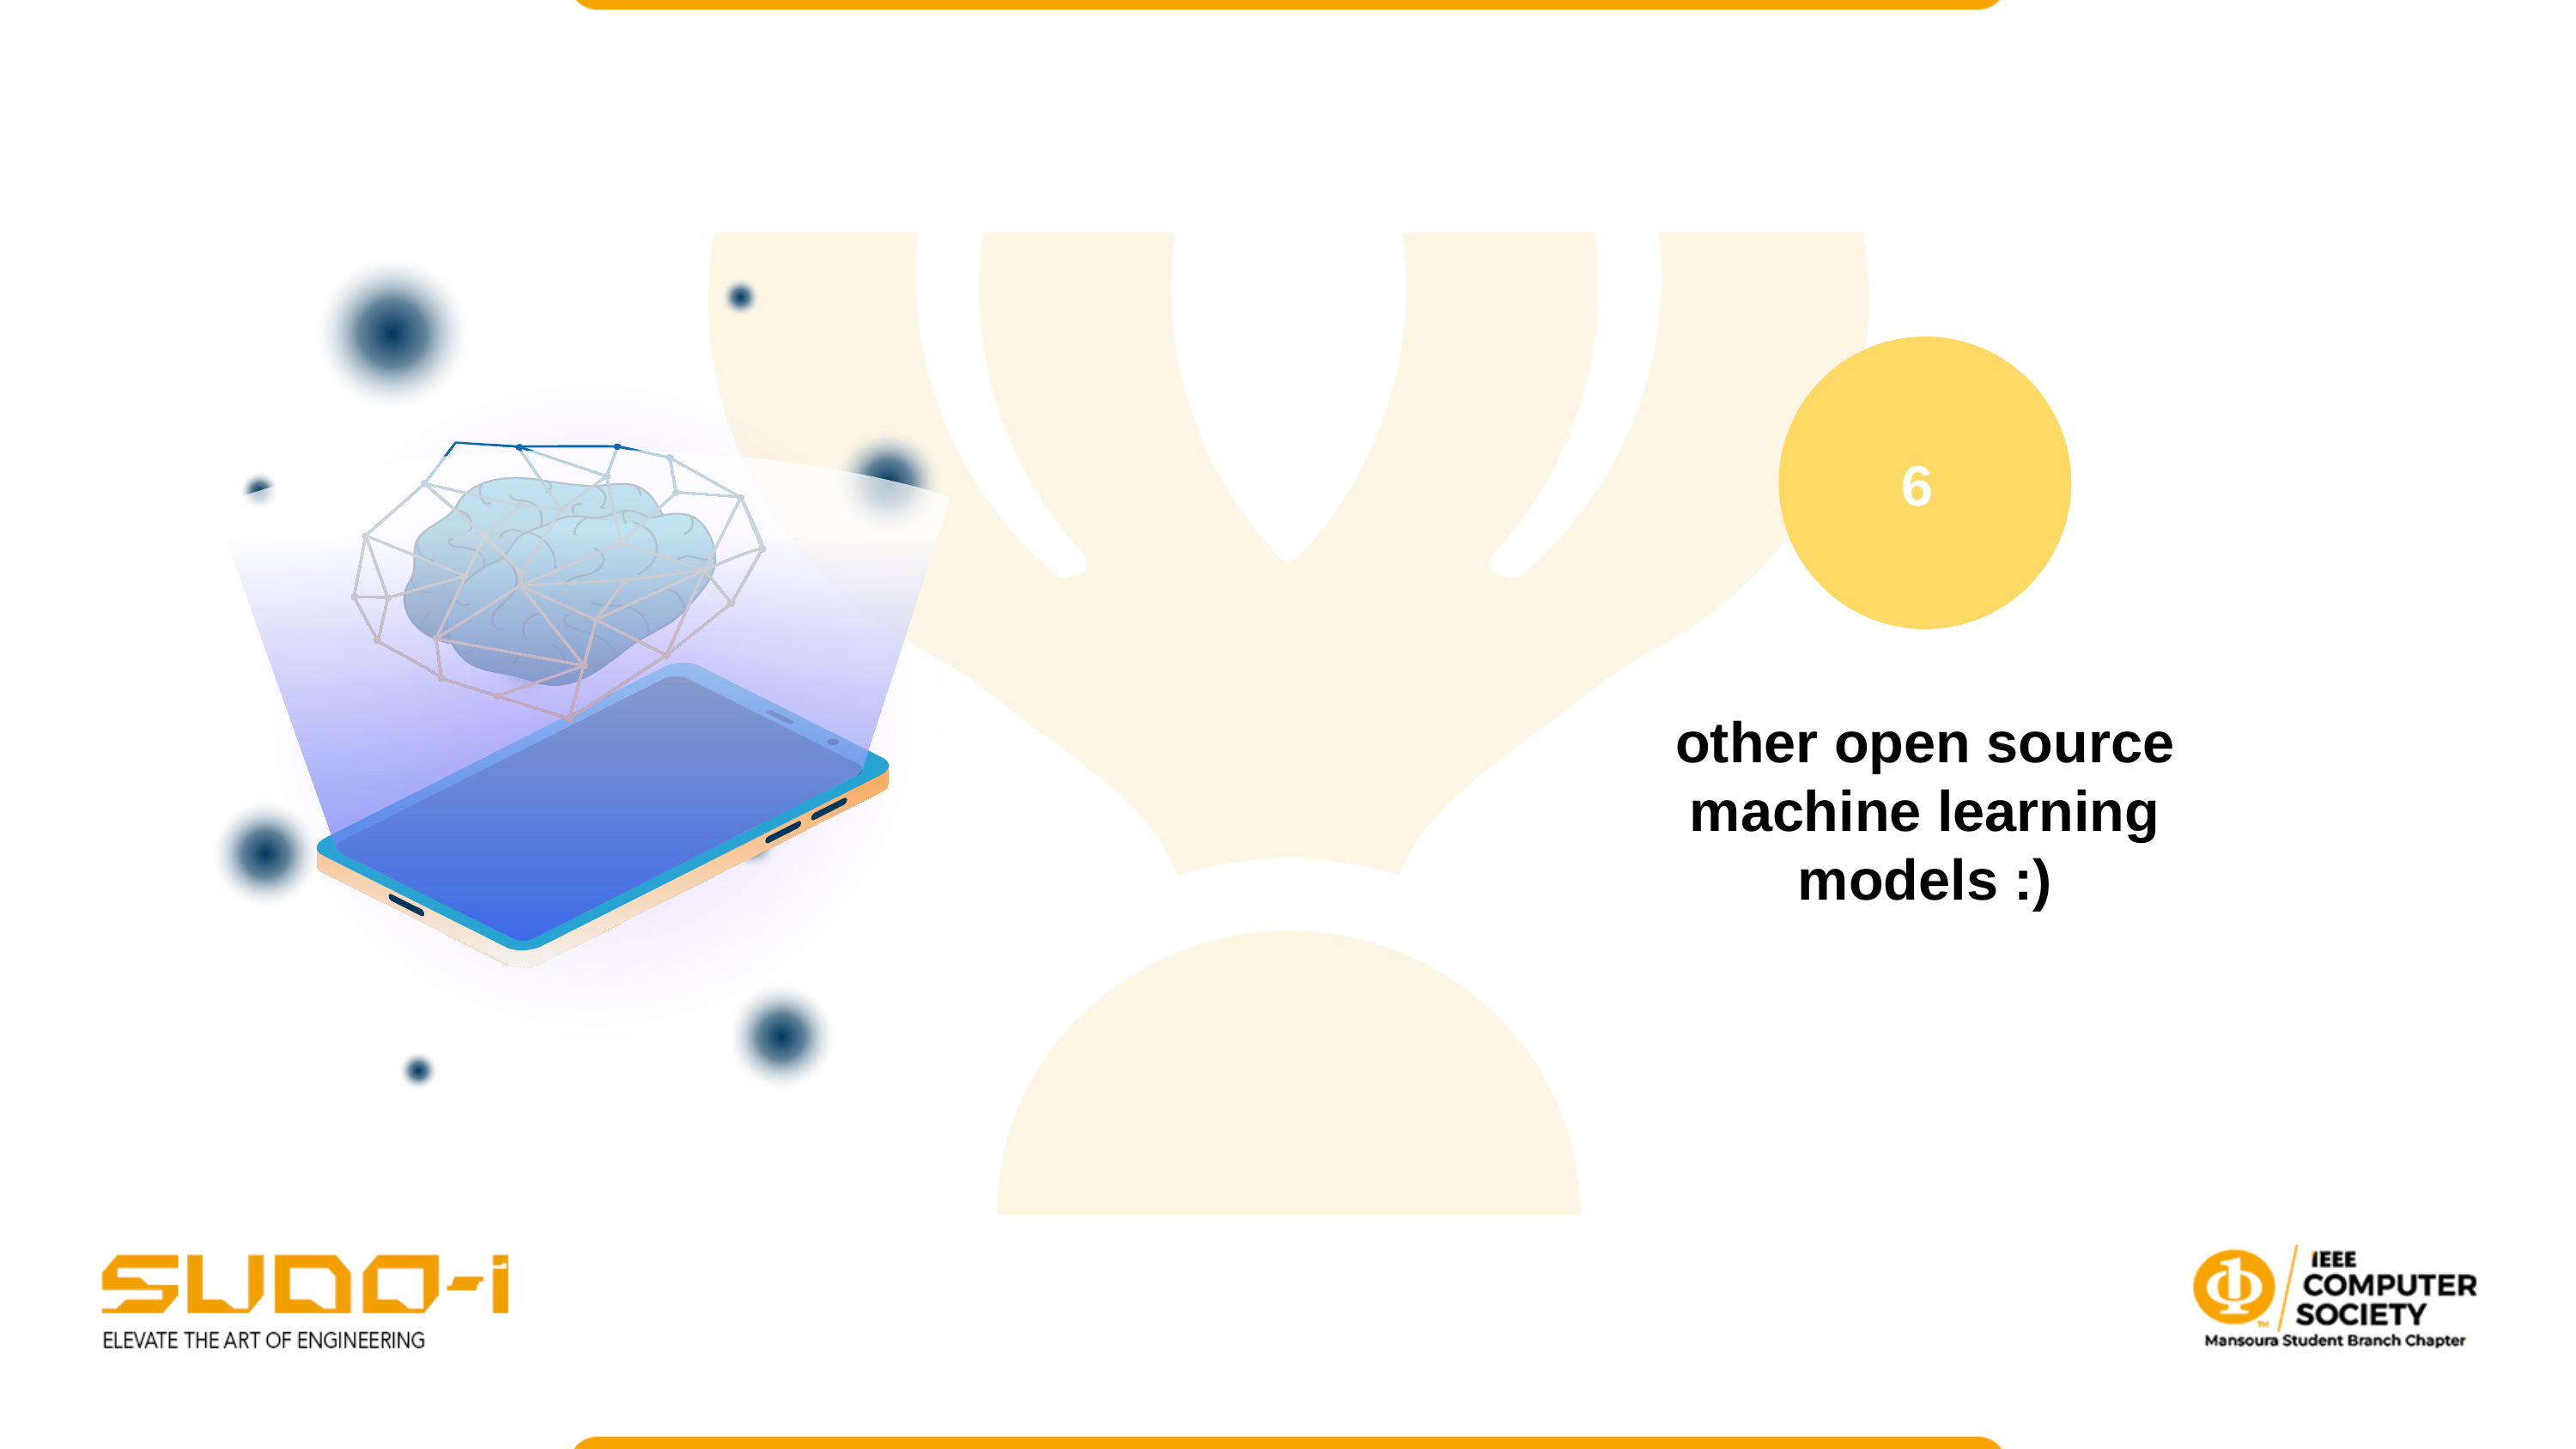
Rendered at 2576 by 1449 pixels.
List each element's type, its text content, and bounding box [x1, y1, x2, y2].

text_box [152, 233, 1034, 1106]
text_box other open source machine learning models :) [1579, 784, 2271, 903]
text_box [0, 0, 2576, 1449]
text_box [1800, 336, 2072, 629]
text_box [1778, 425, 1790, 540]
text_box 6 [1790, 406, 2044, 560]
